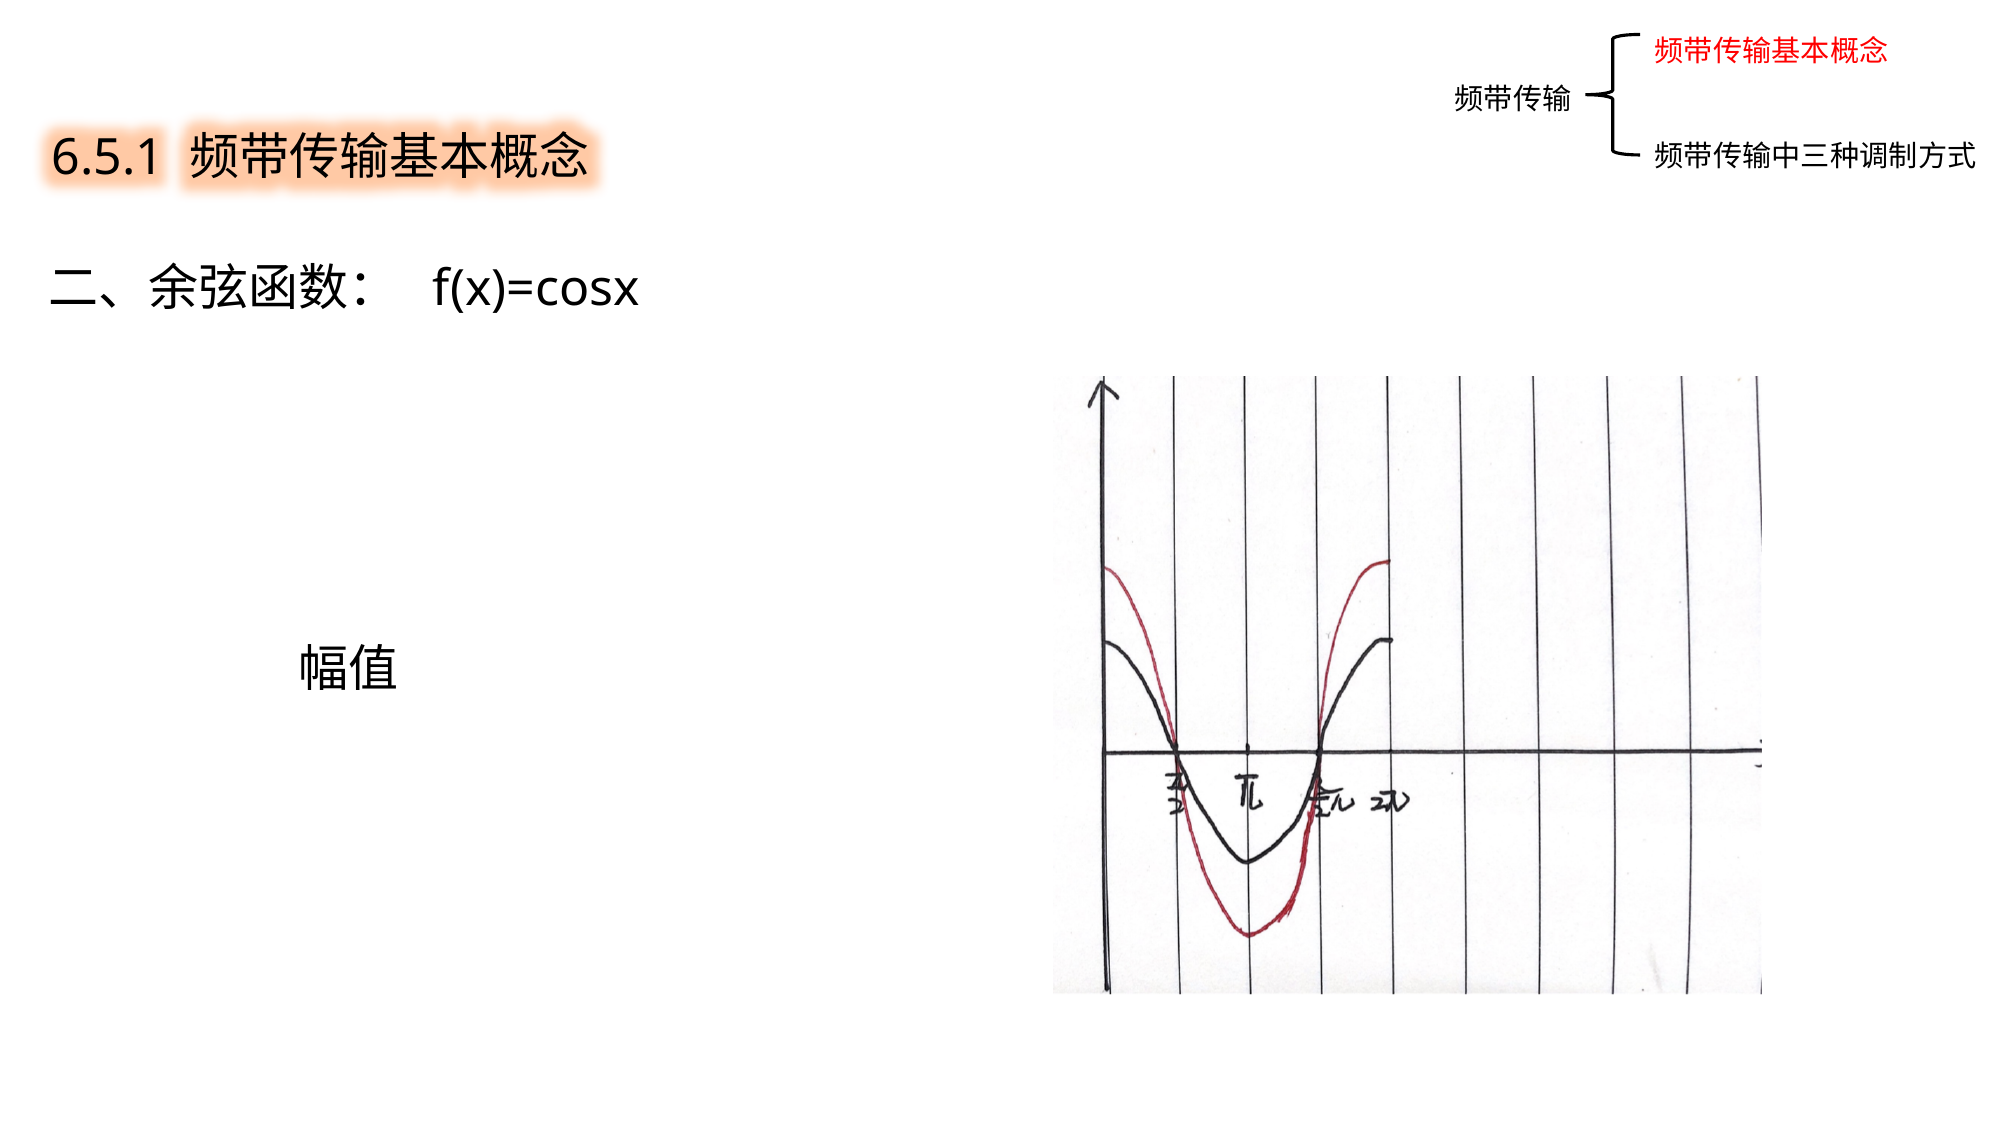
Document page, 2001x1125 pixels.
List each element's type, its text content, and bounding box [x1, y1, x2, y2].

text_box 频带传输 [1439, 72, 1611, 123]
text_box 物理层 [26, 54, 650, 226]
text_box 幅值 [284, 599, 1053, 705]
picture [1053, 376, 1775, 997]
table_cell 0 [30, 58, 645, 221]
text_box 二、余弦函数： f(x)=cosx [33, 217, 993, 323]
text_box 频带传输基本概念 频带传输中三种调制方式 [1640, 7, 2000, 180]
text_box 6.5.1 频带传输基本概念 [33, 61, 642, 218]
text_box [1585, 32, 1640, 157]
